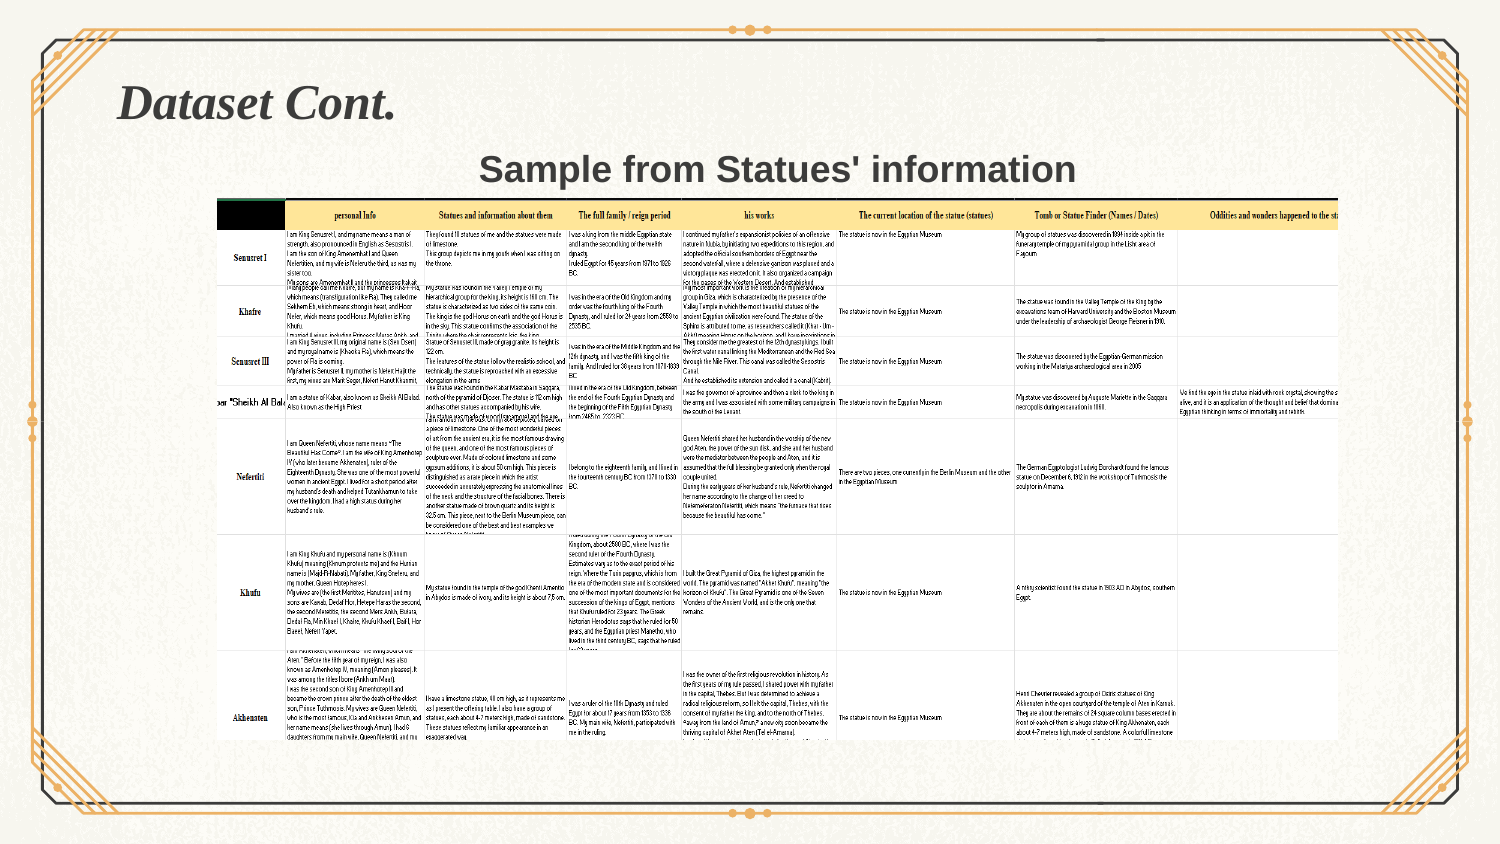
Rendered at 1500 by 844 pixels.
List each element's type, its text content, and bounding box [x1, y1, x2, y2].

text_box Dataset Cont. [53, 61, 462, 137]
text_box Sample from Statues' information [464, 137, 1093, 196]
picture [0, 0, 1500, 844]
